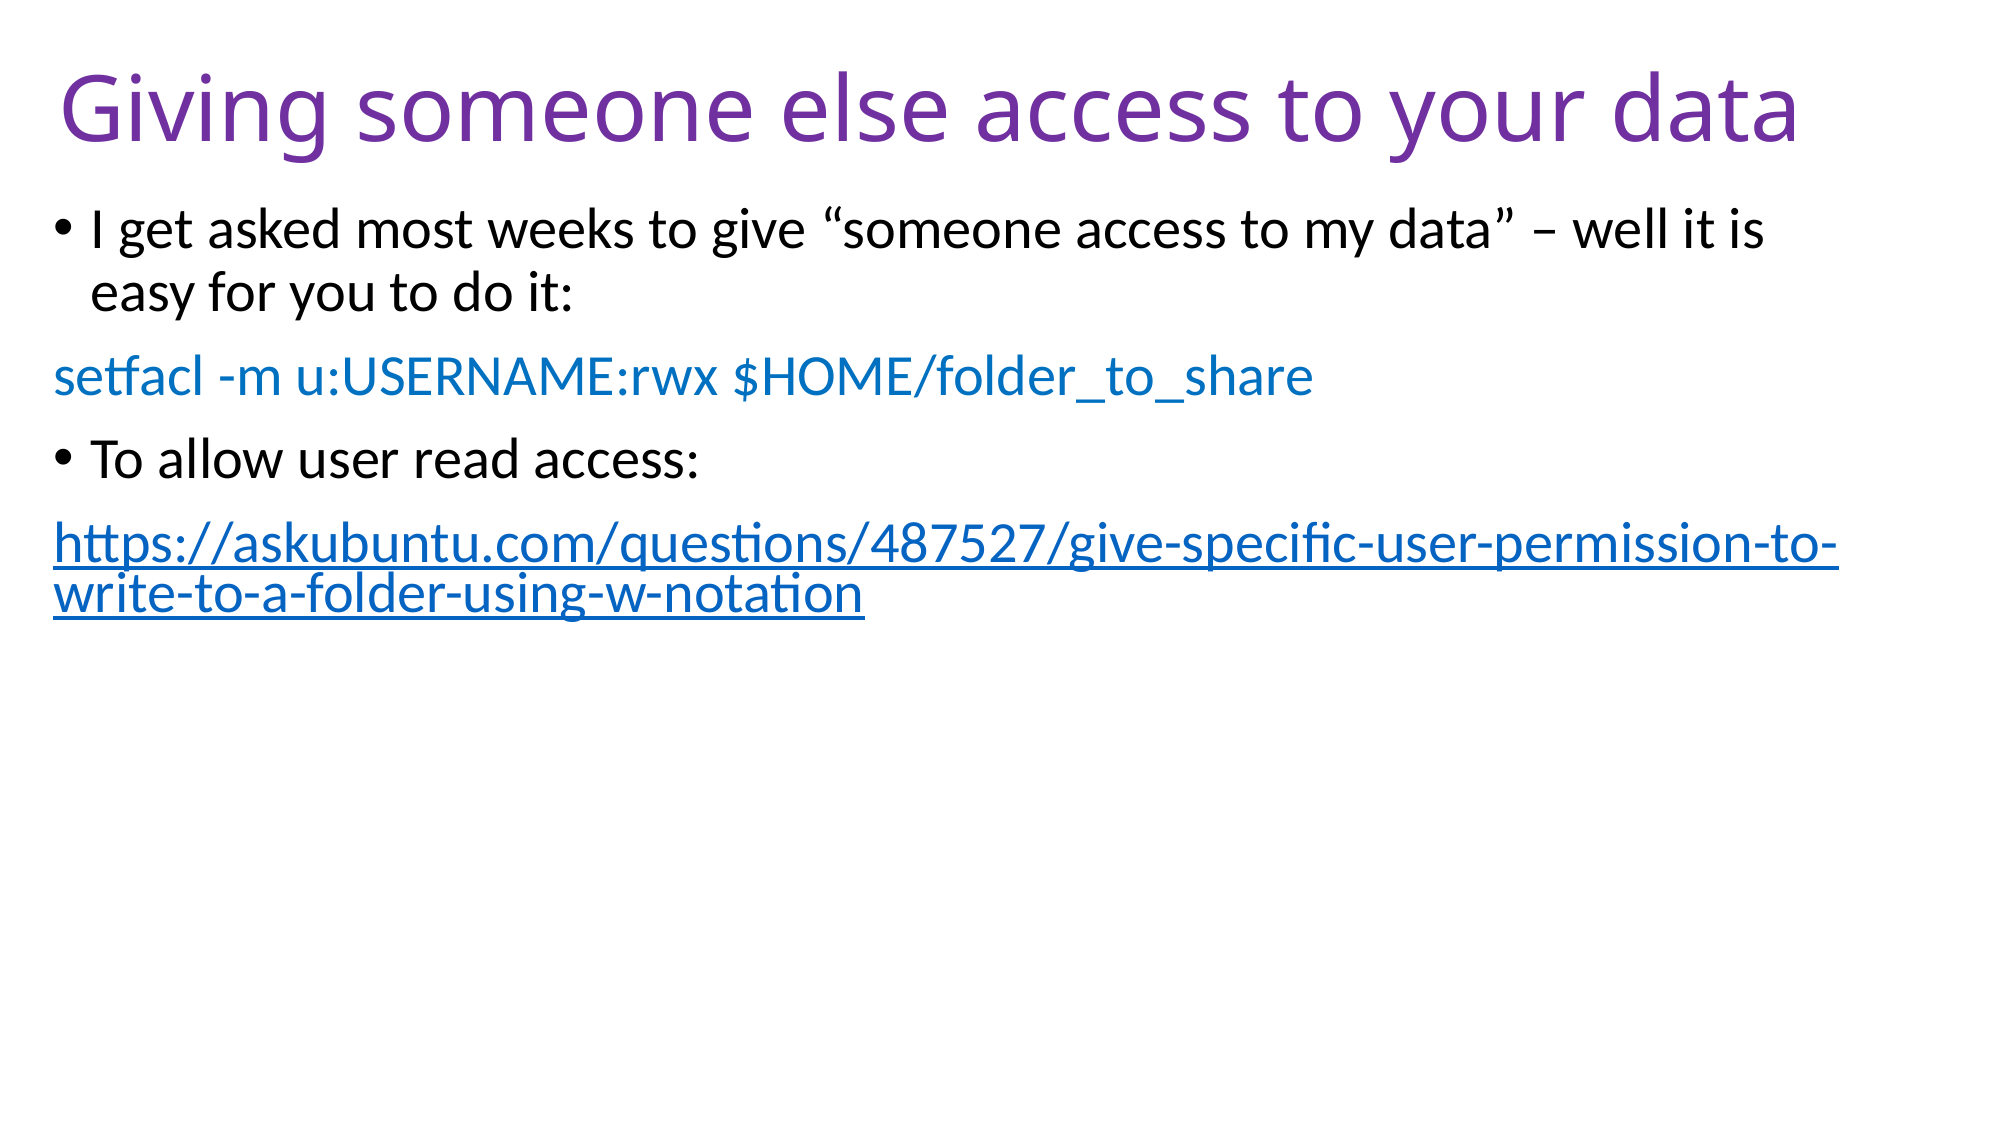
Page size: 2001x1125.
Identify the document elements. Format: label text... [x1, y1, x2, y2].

list I get asked most weeks to give “someone access to my data” – well it is easy for you to do it: setfacl -m u:USERNAME:rwx $HOME/folder_to_share To allow user read access: https://askubuntu.com/questions/487527/give-specific-user-permission-to-write-to-a-folder-using-w-notation [38, 190, 1863, 1014]
title Giving someone else access to your data [0, 3, 1863, 221]
